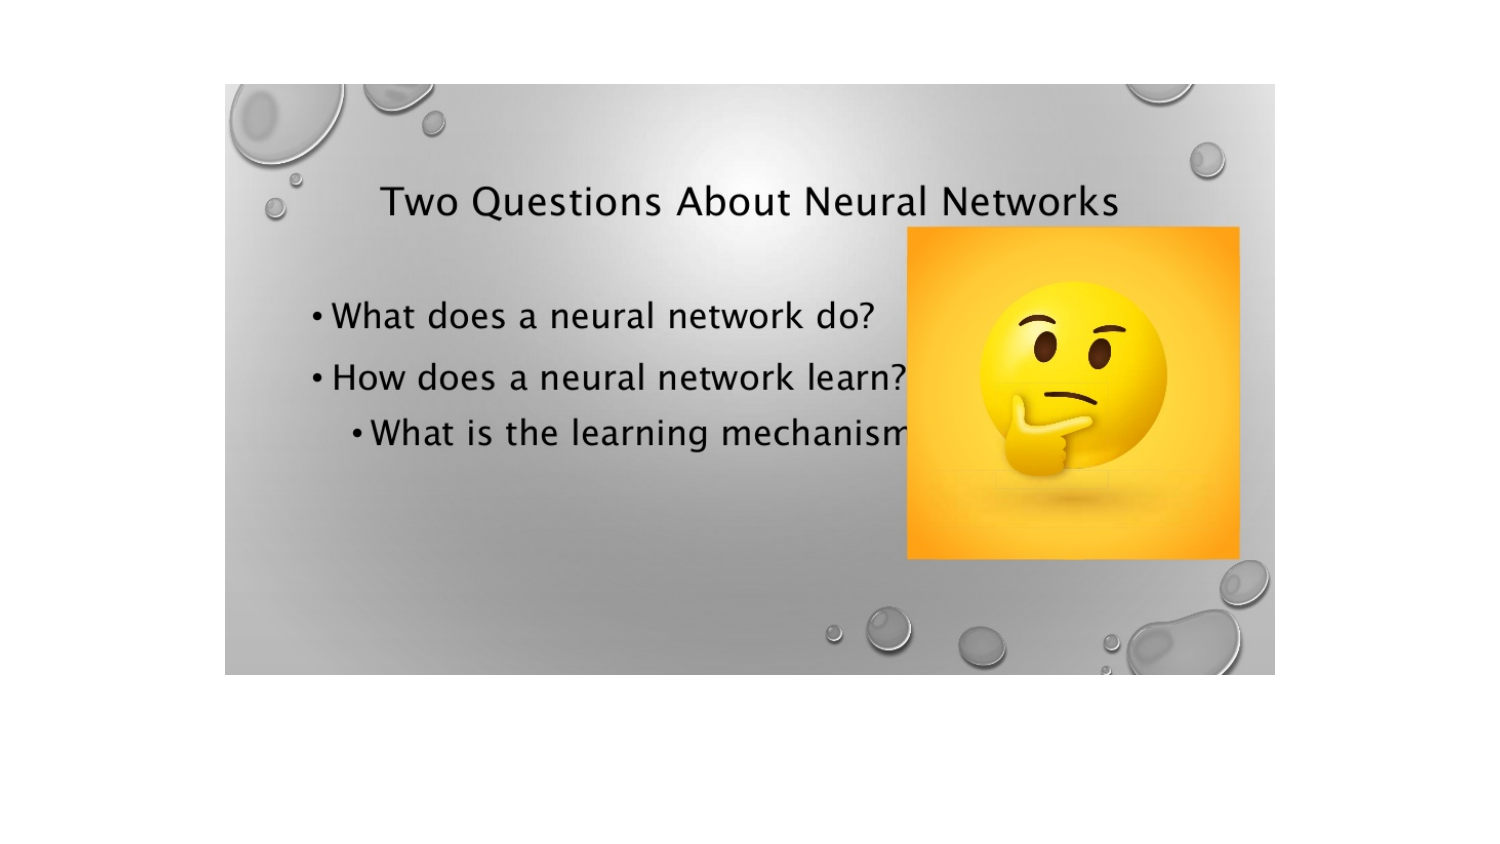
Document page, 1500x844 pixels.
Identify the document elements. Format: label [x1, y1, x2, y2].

picture [224, 84, 1276, 676]
